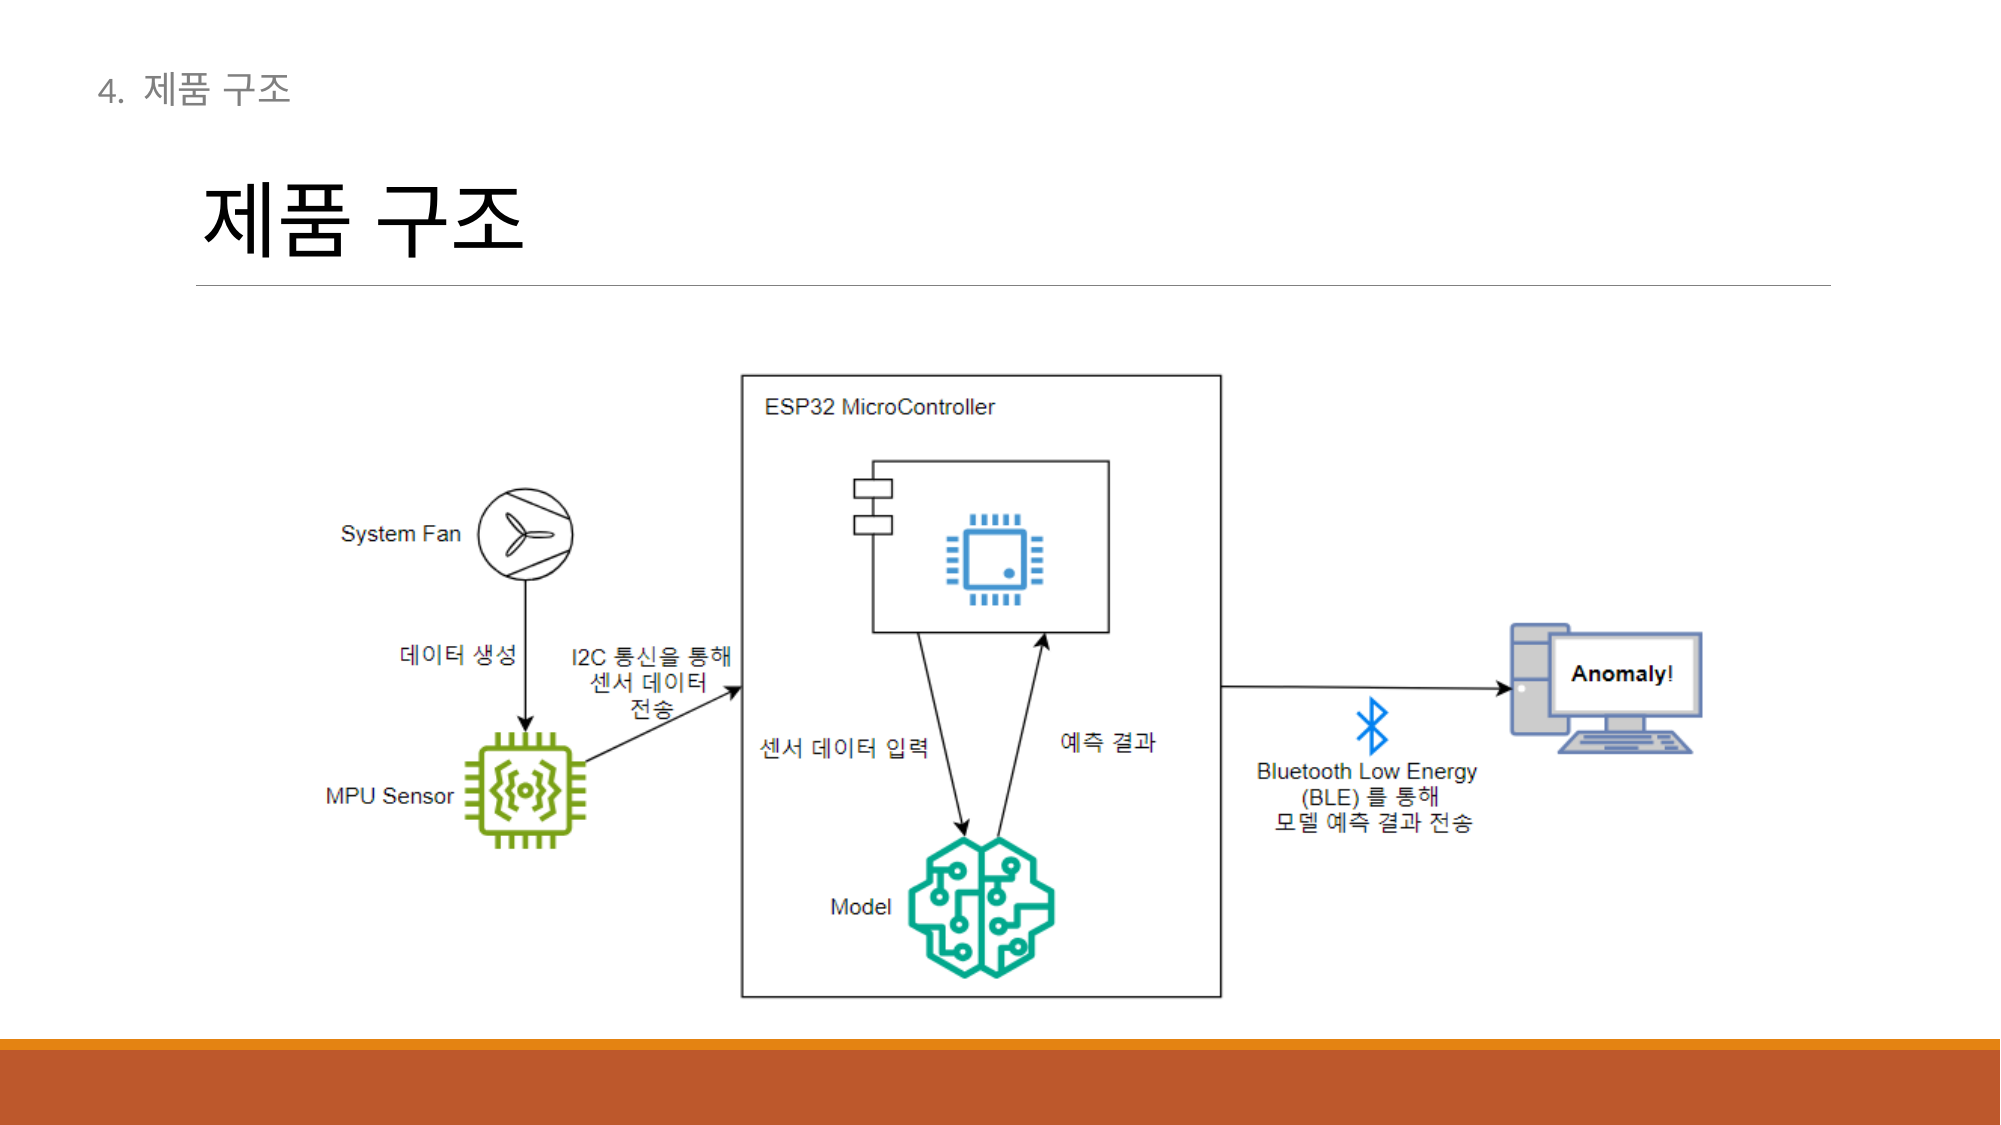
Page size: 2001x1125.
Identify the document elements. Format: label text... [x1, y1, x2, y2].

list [298, 301, 1757, 1024]
text_box 4. 제품 구조 [82, 58, 451, 119]
title 제품 구조 [186, 153, 1837, 276]
